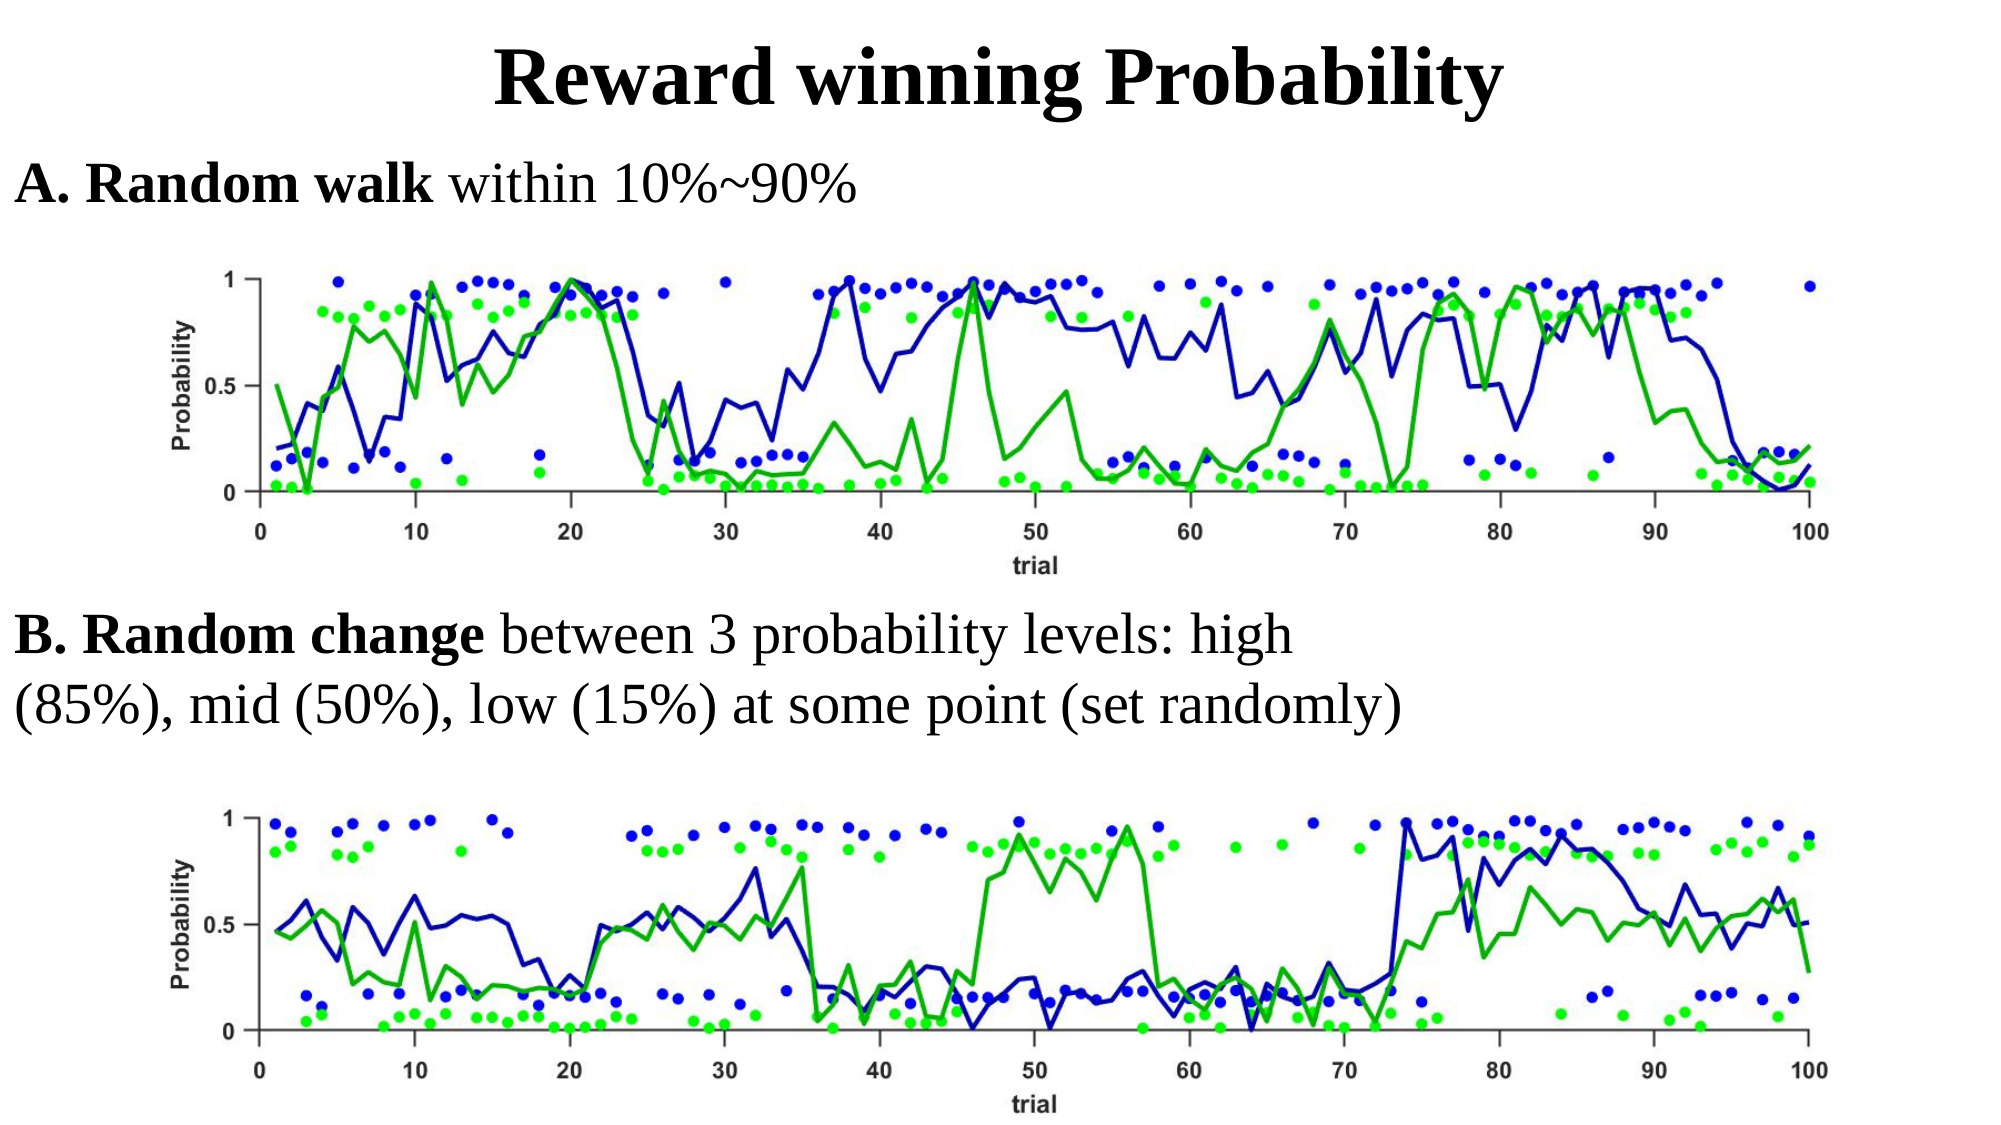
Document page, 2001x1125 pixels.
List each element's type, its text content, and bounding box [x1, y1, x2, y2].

picture [0, 733, 1999, 1125]
text_box A. Random walk within 10%~90% [0, 136, 1031, 194]
text_box B. Random change between 3 probability levels: high (85%), mid (50%), low (15%) at some point (set randomly) [0, 587, 1451, 733]
text_box Reward winning Probability [387, 28, 1613, 115]
picture [0, 194, 2000, 587]
